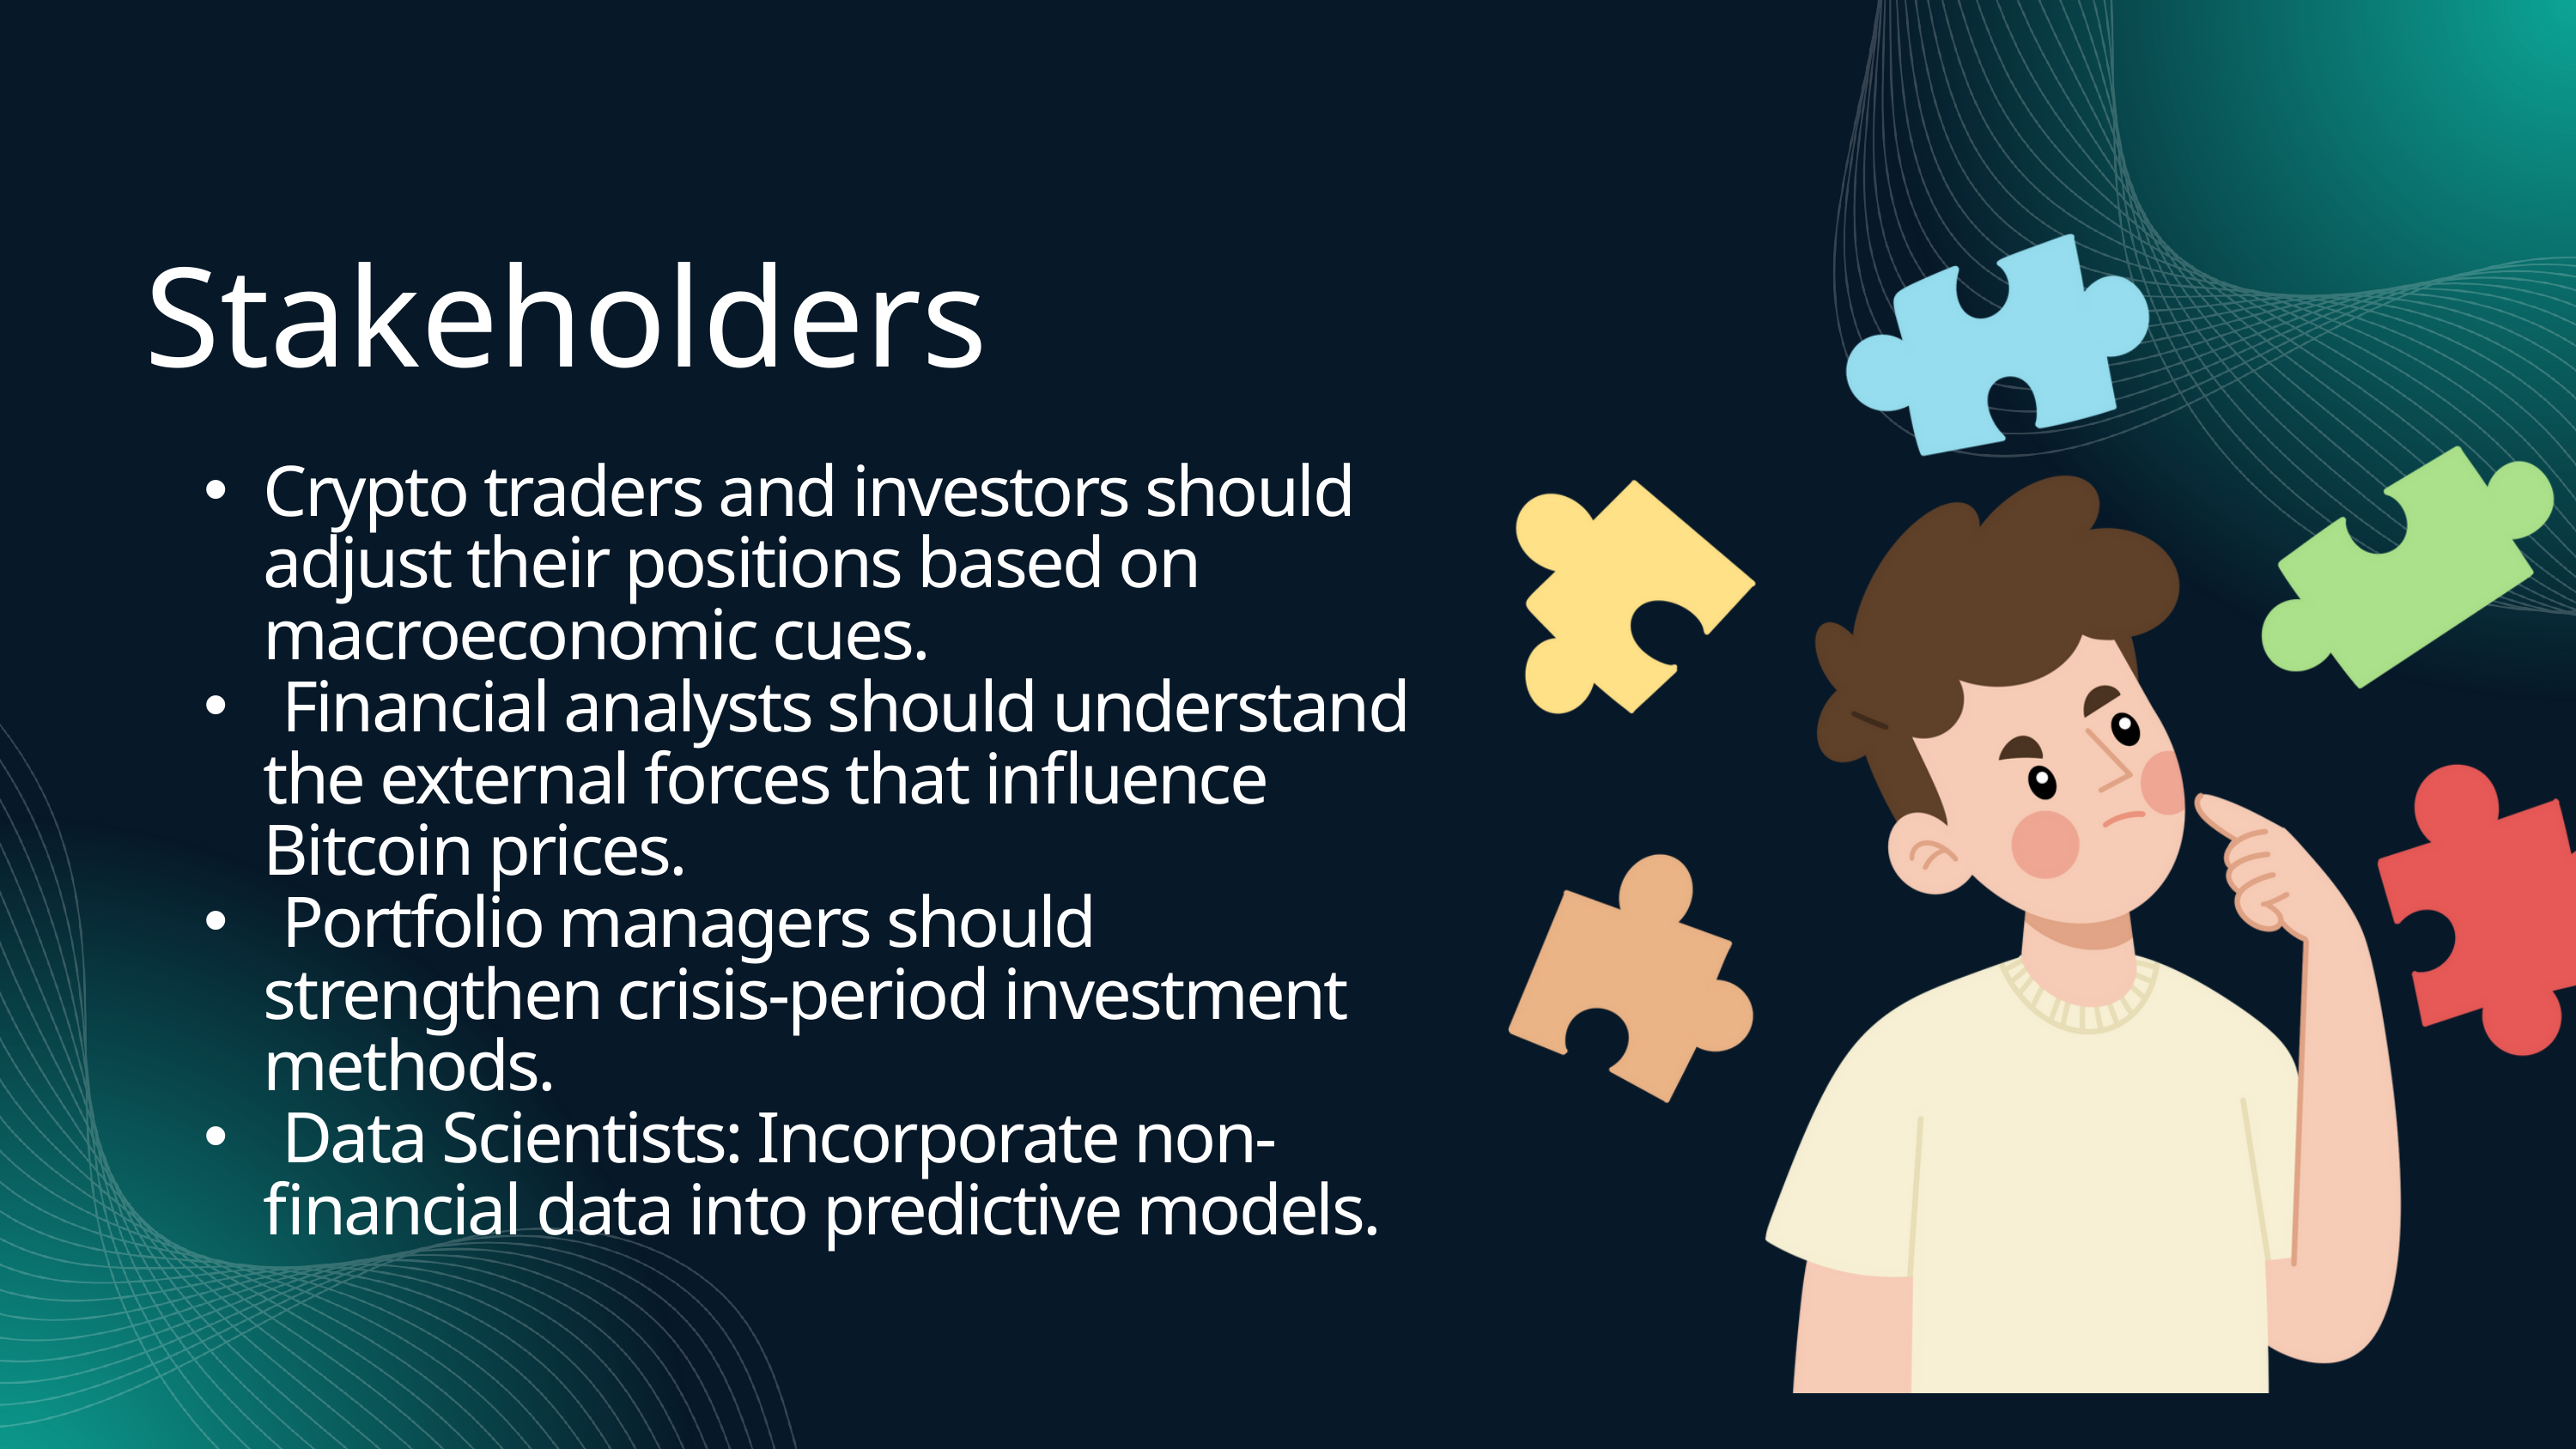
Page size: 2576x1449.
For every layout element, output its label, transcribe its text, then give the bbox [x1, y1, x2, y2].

text_box [1508, 233, 2576, 1393]
text_box Stakeholders [144, 201, 1288, 395]
text_box [1288, 0, 2576, 703]
text_box Crypto traders and investors should adjust their positions based on macroeconomic cues. Financial analysts should understand the external forces that influence Bitcoin prices. Portfolio managers should strengthen crisis-period investment methods. Data Scientists: Incorporate non-financial data into predictive models. [144, 458, 1432, 1249]
text_box [0, 505, 1029, 1449]
